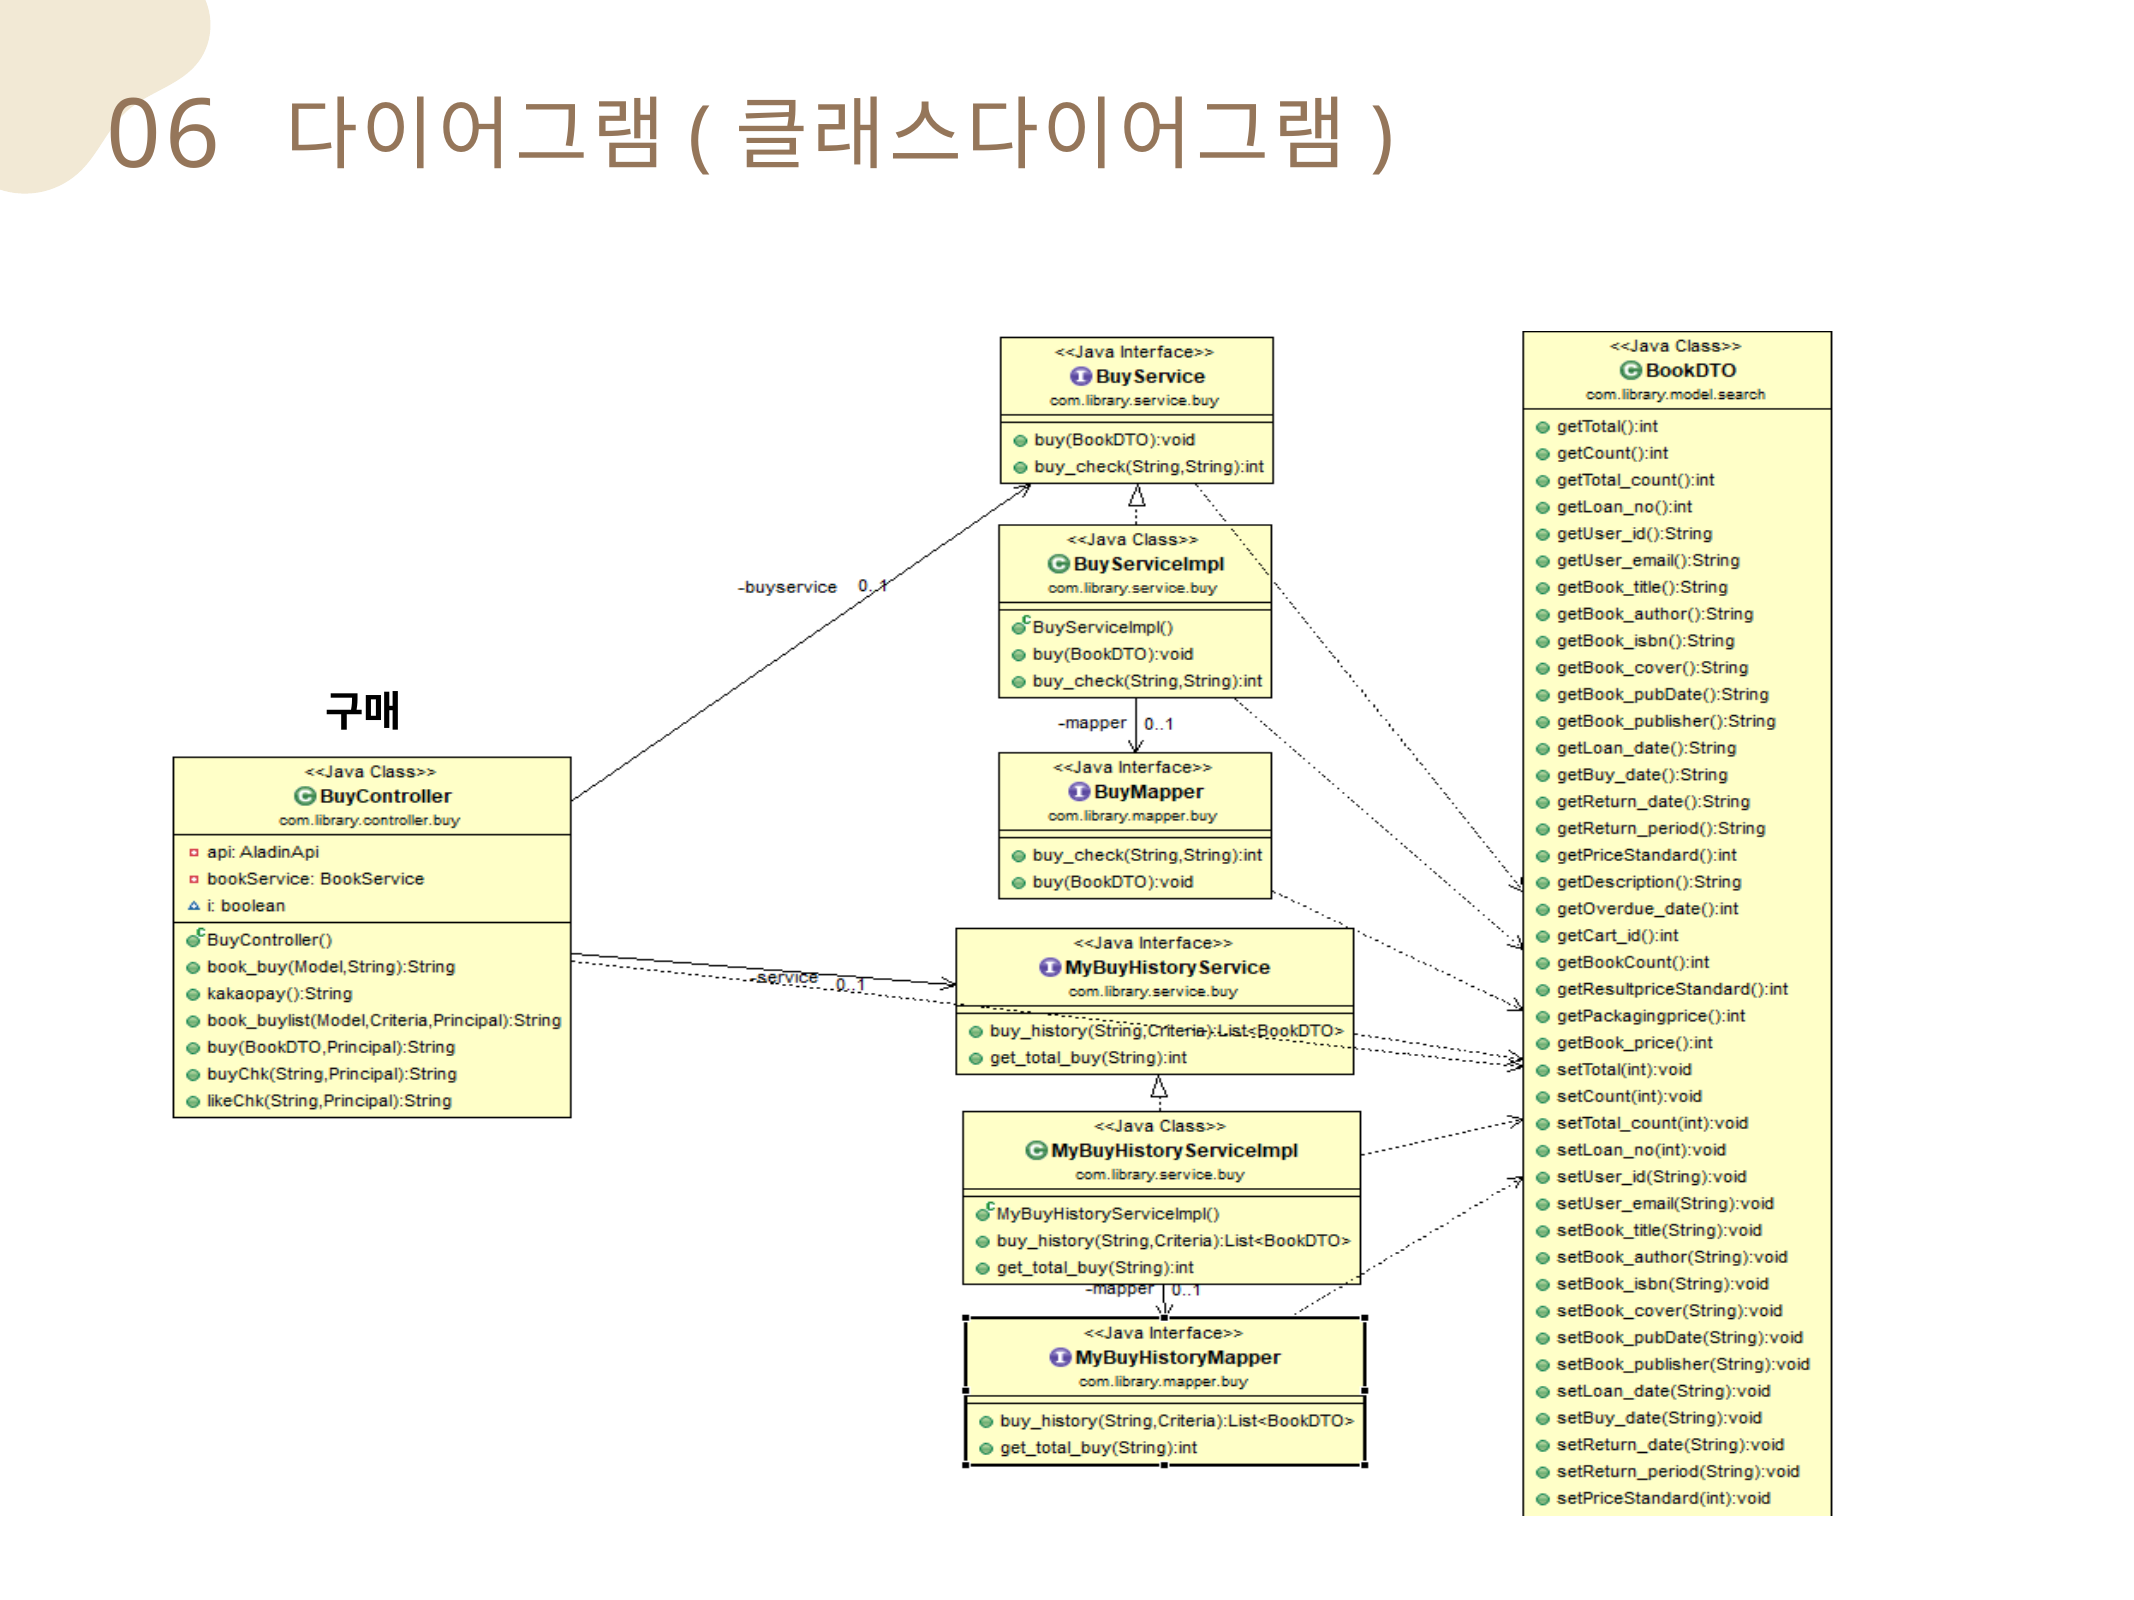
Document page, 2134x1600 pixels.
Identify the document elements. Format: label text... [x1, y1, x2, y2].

text_box [0, 0, 211, 194]
picture [101, 331, 2053, 1516]
text_box 다이어그램(클래스다이어그램) [276, 74, 1403, 187]
text_box 06 [97, 63, 229, 196]
